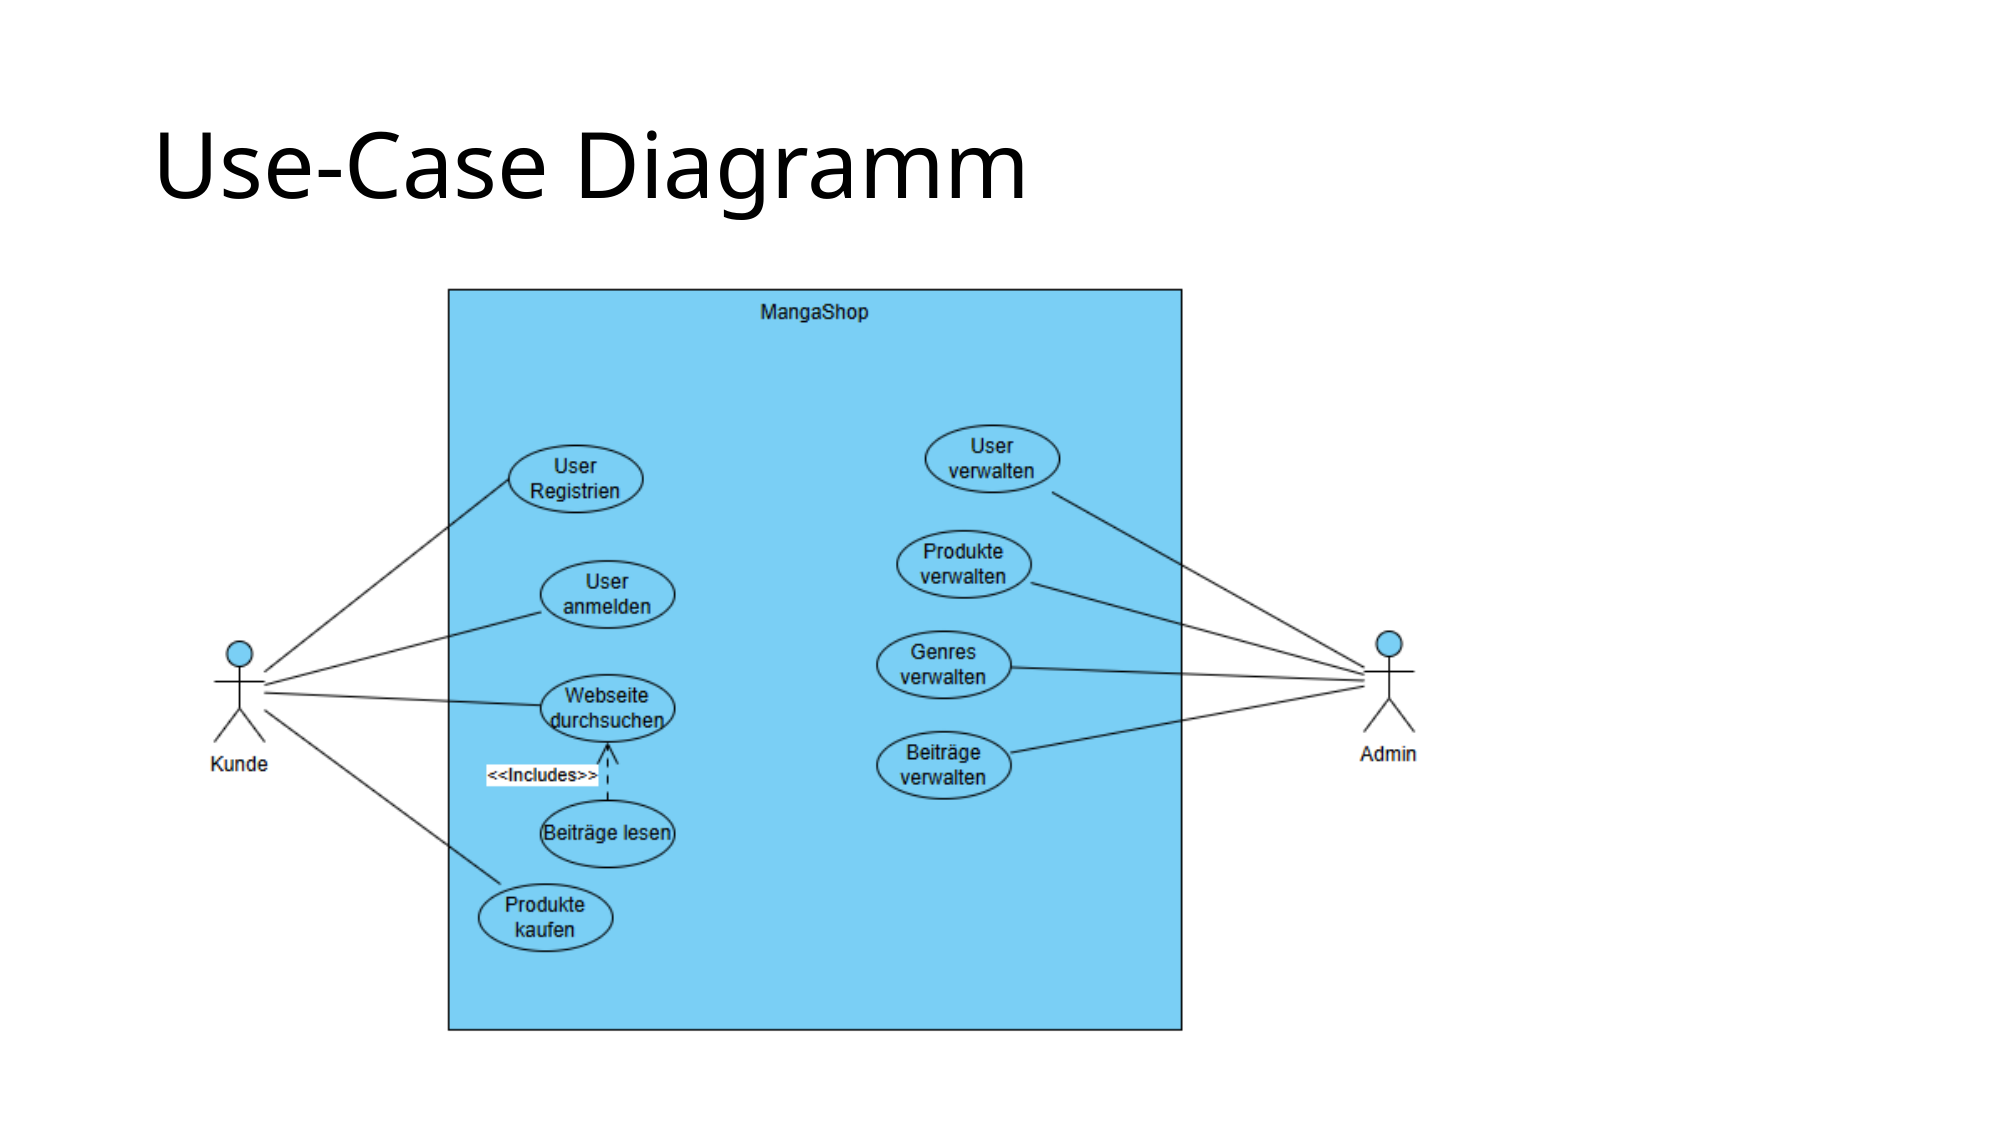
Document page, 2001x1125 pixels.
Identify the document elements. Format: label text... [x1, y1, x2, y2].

title Use-Case Diagramm [137, 59, 1863, 278]
picture [137, 244, 1479, 1088]
